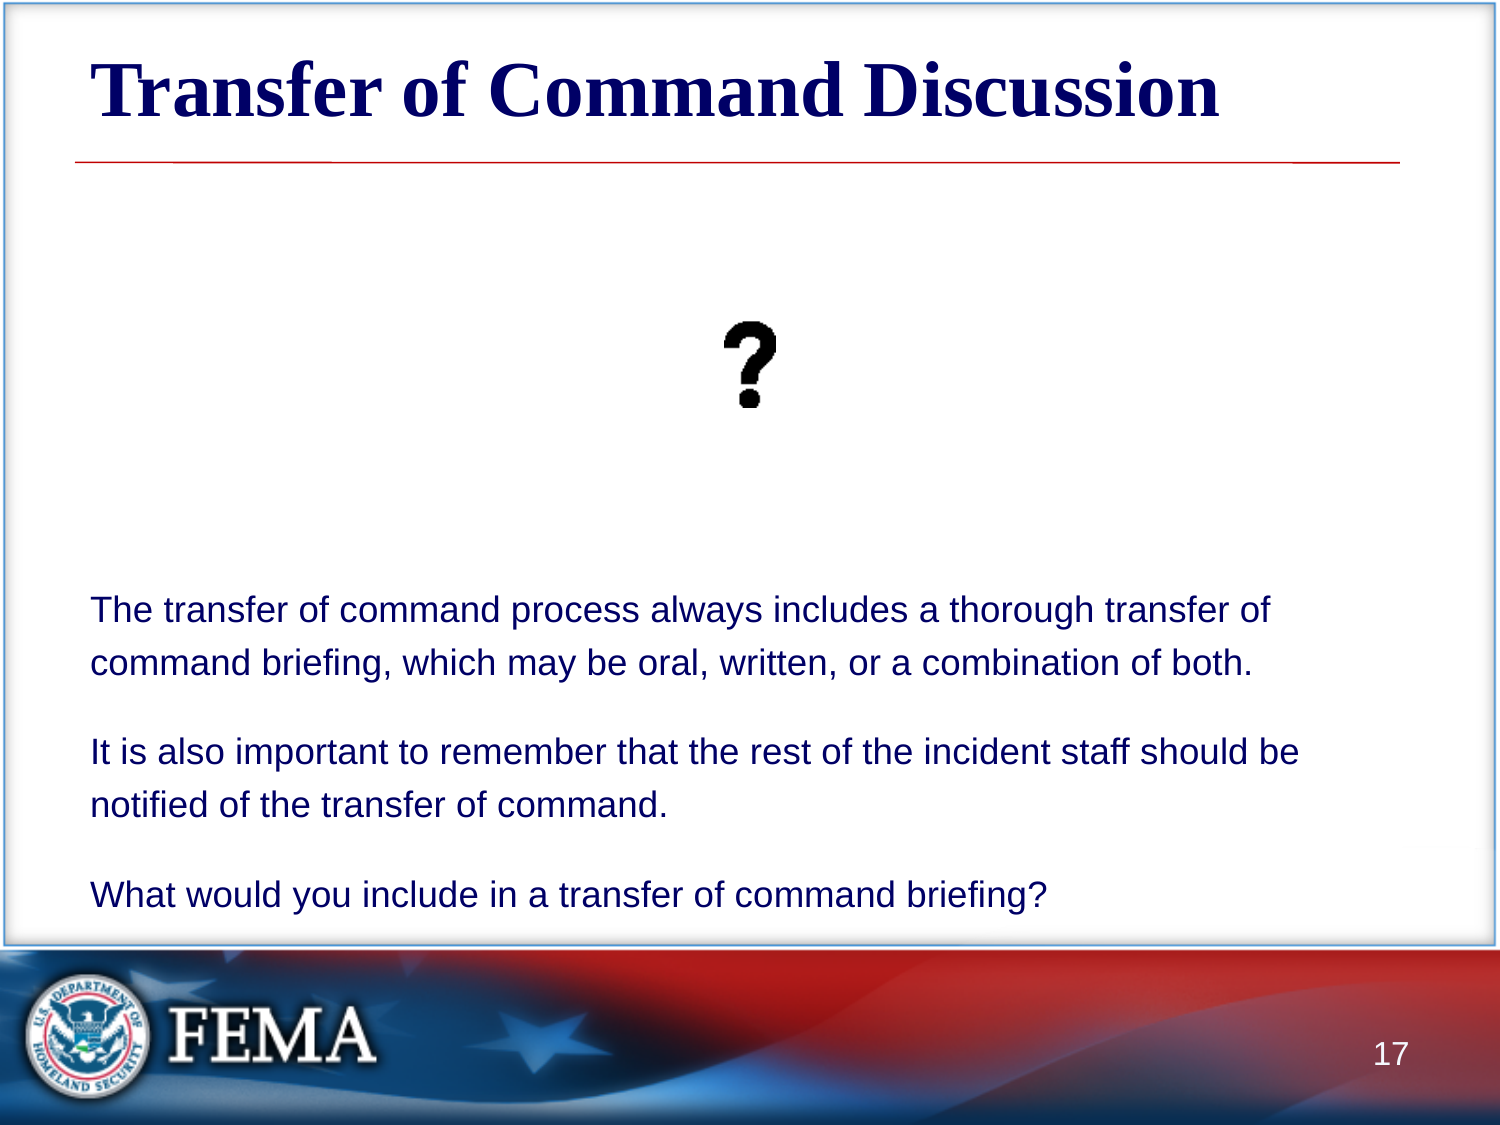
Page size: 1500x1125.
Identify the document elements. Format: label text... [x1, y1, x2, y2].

list The transfer of command process always includes a thorough transfer of command briefing, which may be oral, written, or a combination of both. It is also important to remember that the rest of the incident staff should be notified of the transfer of command. What would you include in a transfer of command briefing? [75, 569, 1425, 927]
title Transfer of Command Discussion [75, 32, 1425, 138]
picture [0, 0, 1500, 1125]
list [723, 319, 776, 408]
slide_number 17 [1074, 1024, 1425, 1103]
